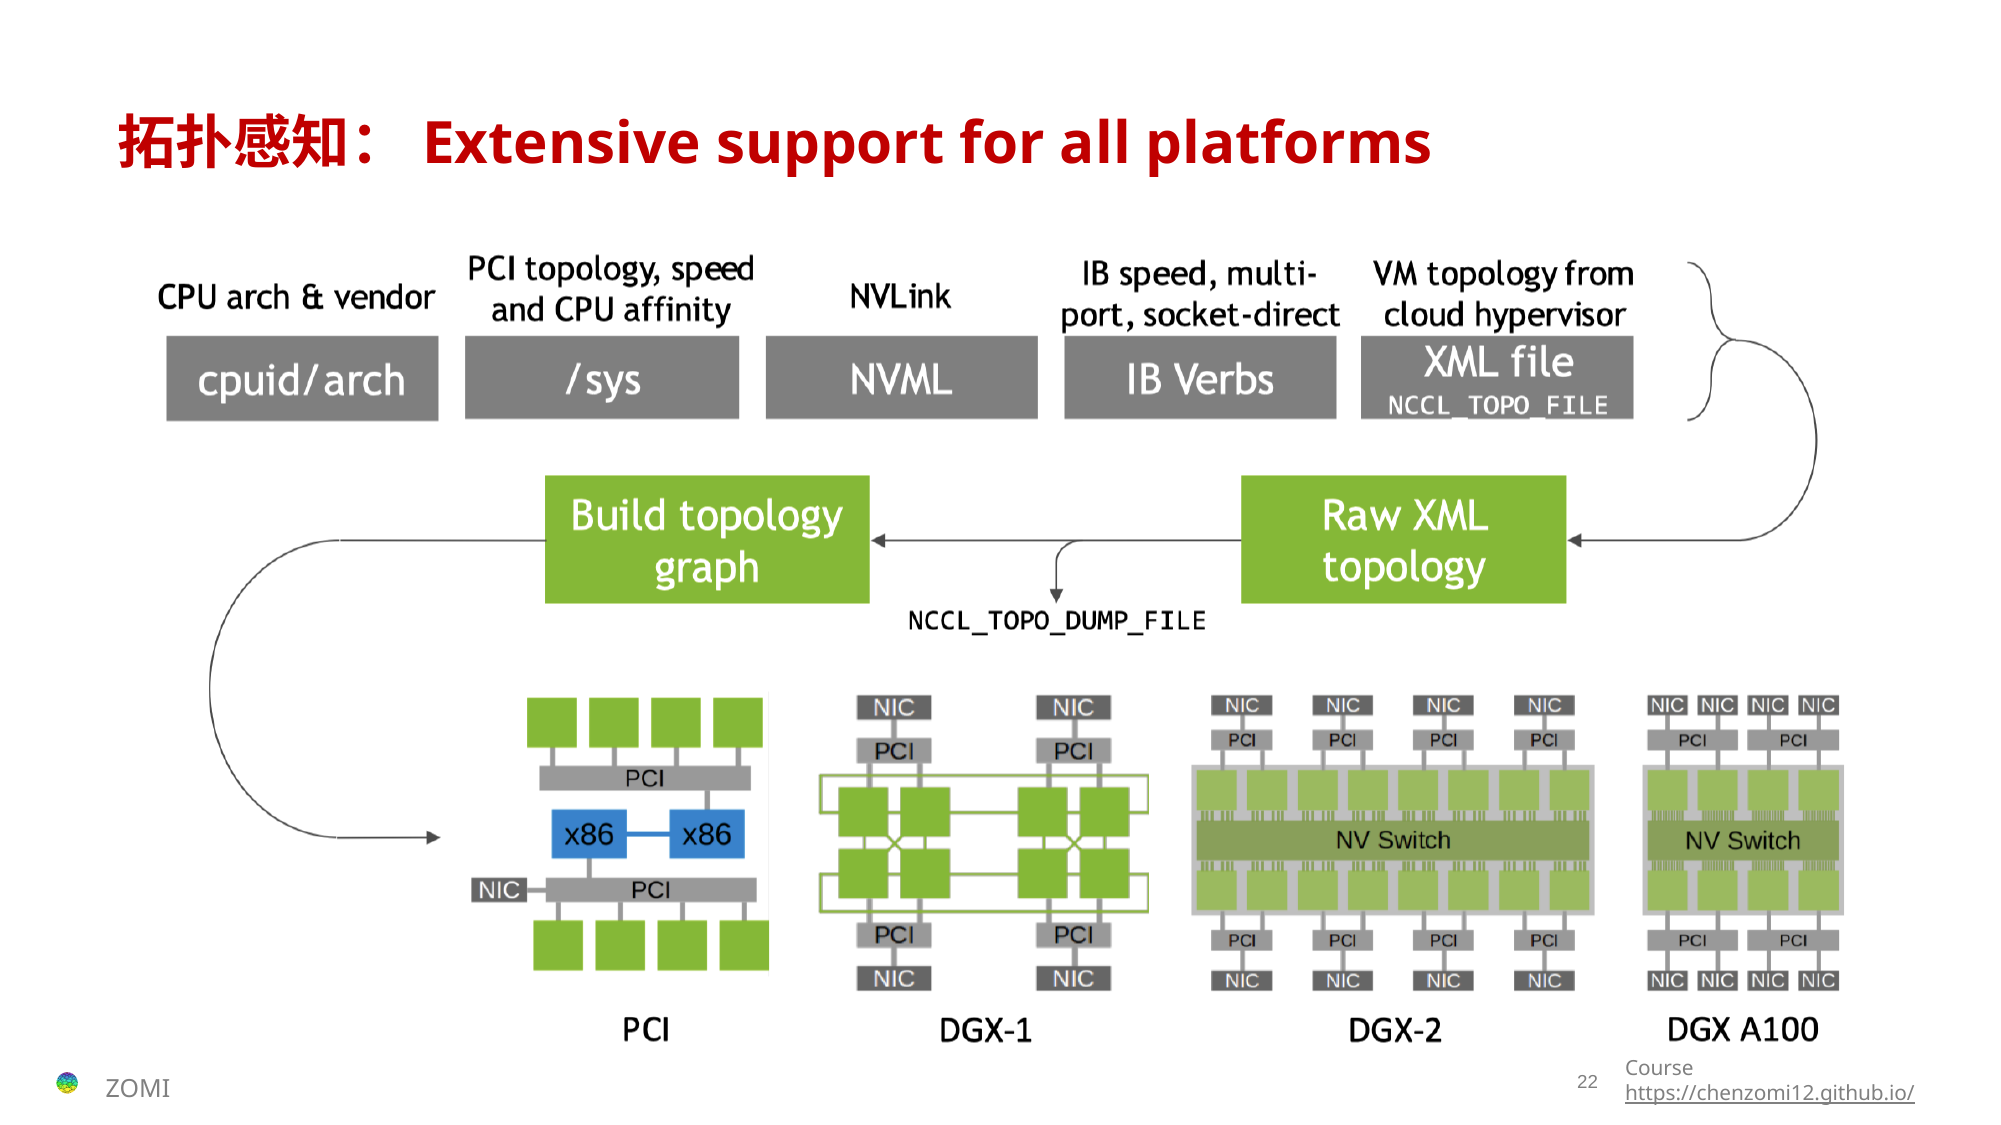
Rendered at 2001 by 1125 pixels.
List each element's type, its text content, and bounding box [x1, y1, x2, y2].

title 拓扑感知：Extensive support for all platforms [102, 91, 1901, 189]
picture [57, 1073, 77, 1093]
picture [116, 211, 1886, 1055]
